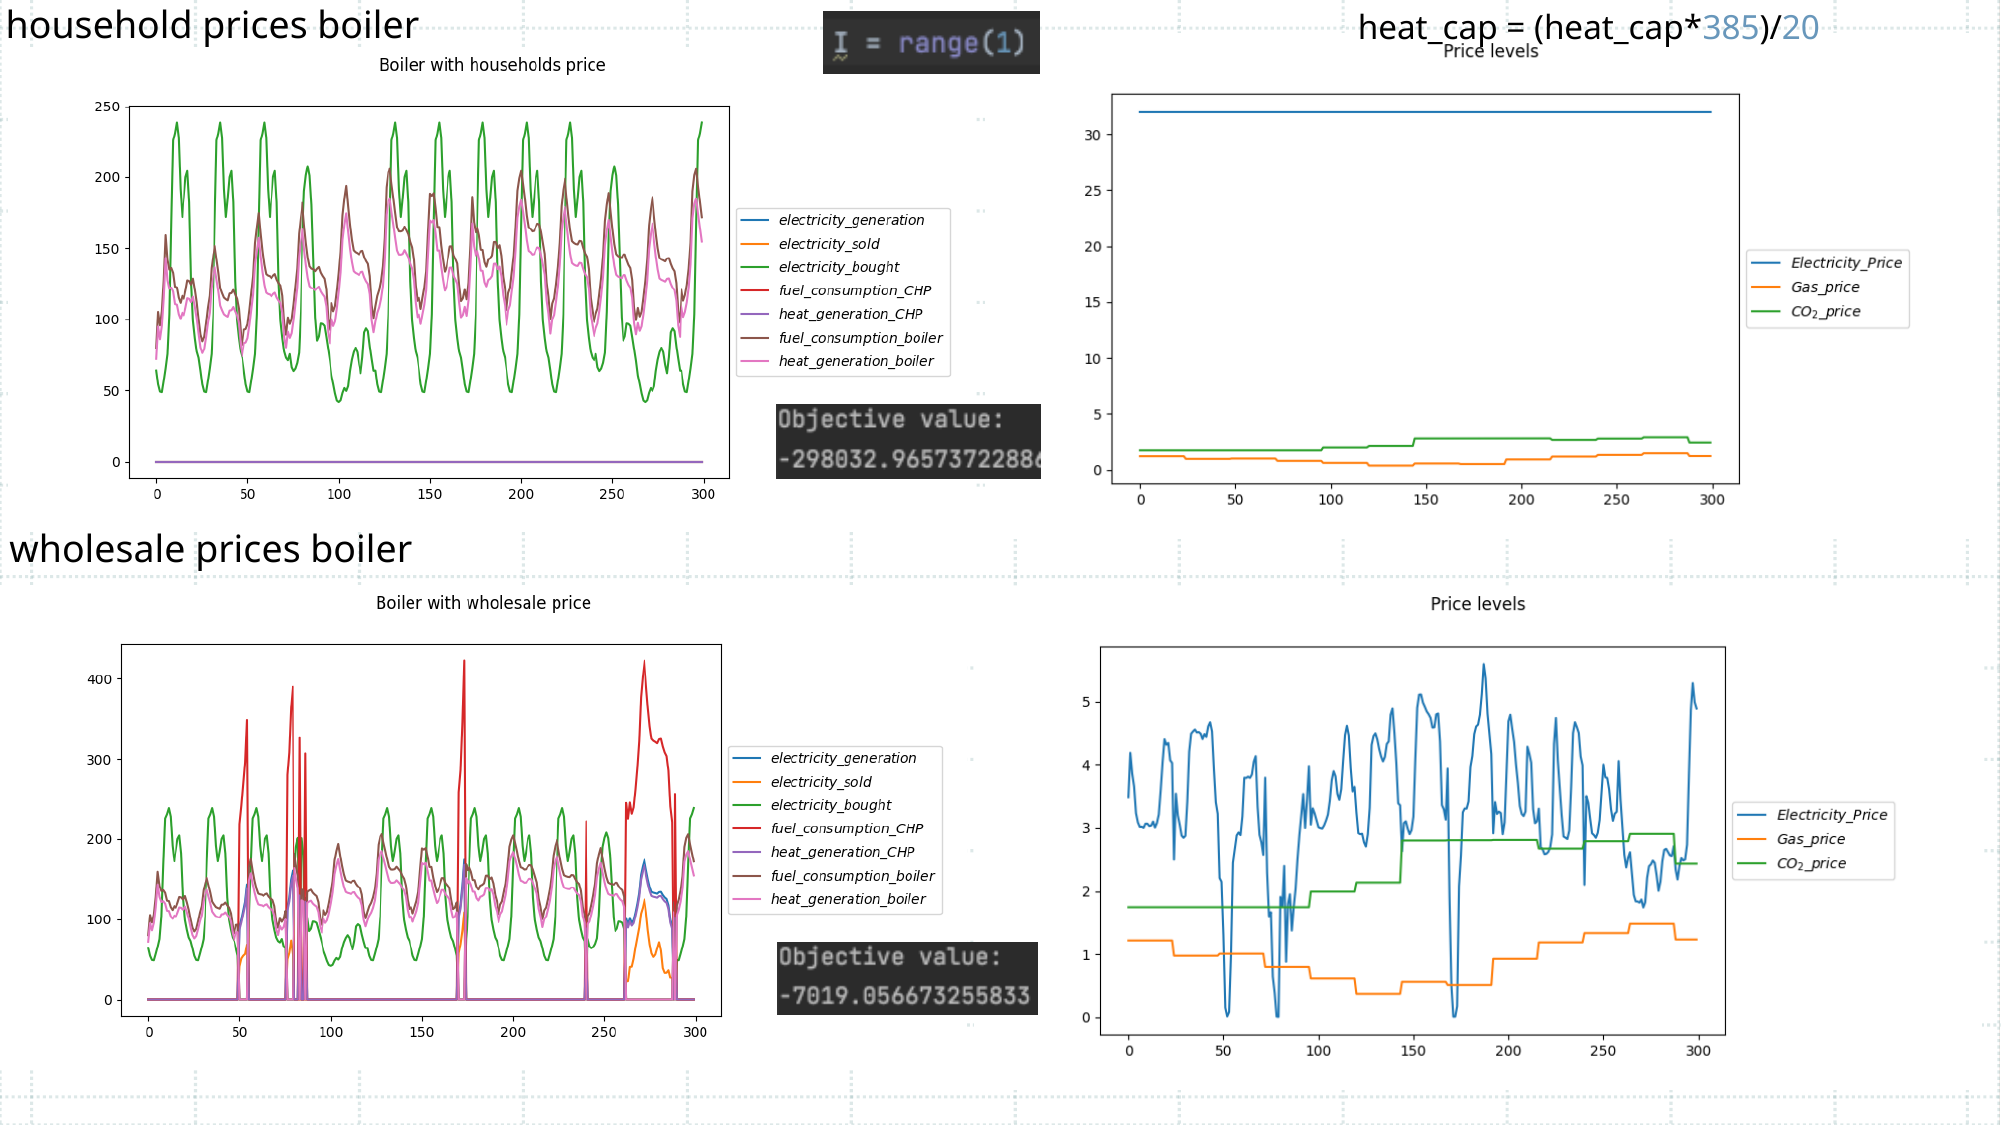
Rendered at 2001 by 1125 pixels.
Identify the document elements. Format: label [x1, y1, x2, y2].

picture [0, 585, 1982, 1091]
picture [8, 11, 1997, 539]
text_box [0, 0, 2000, 1125]
